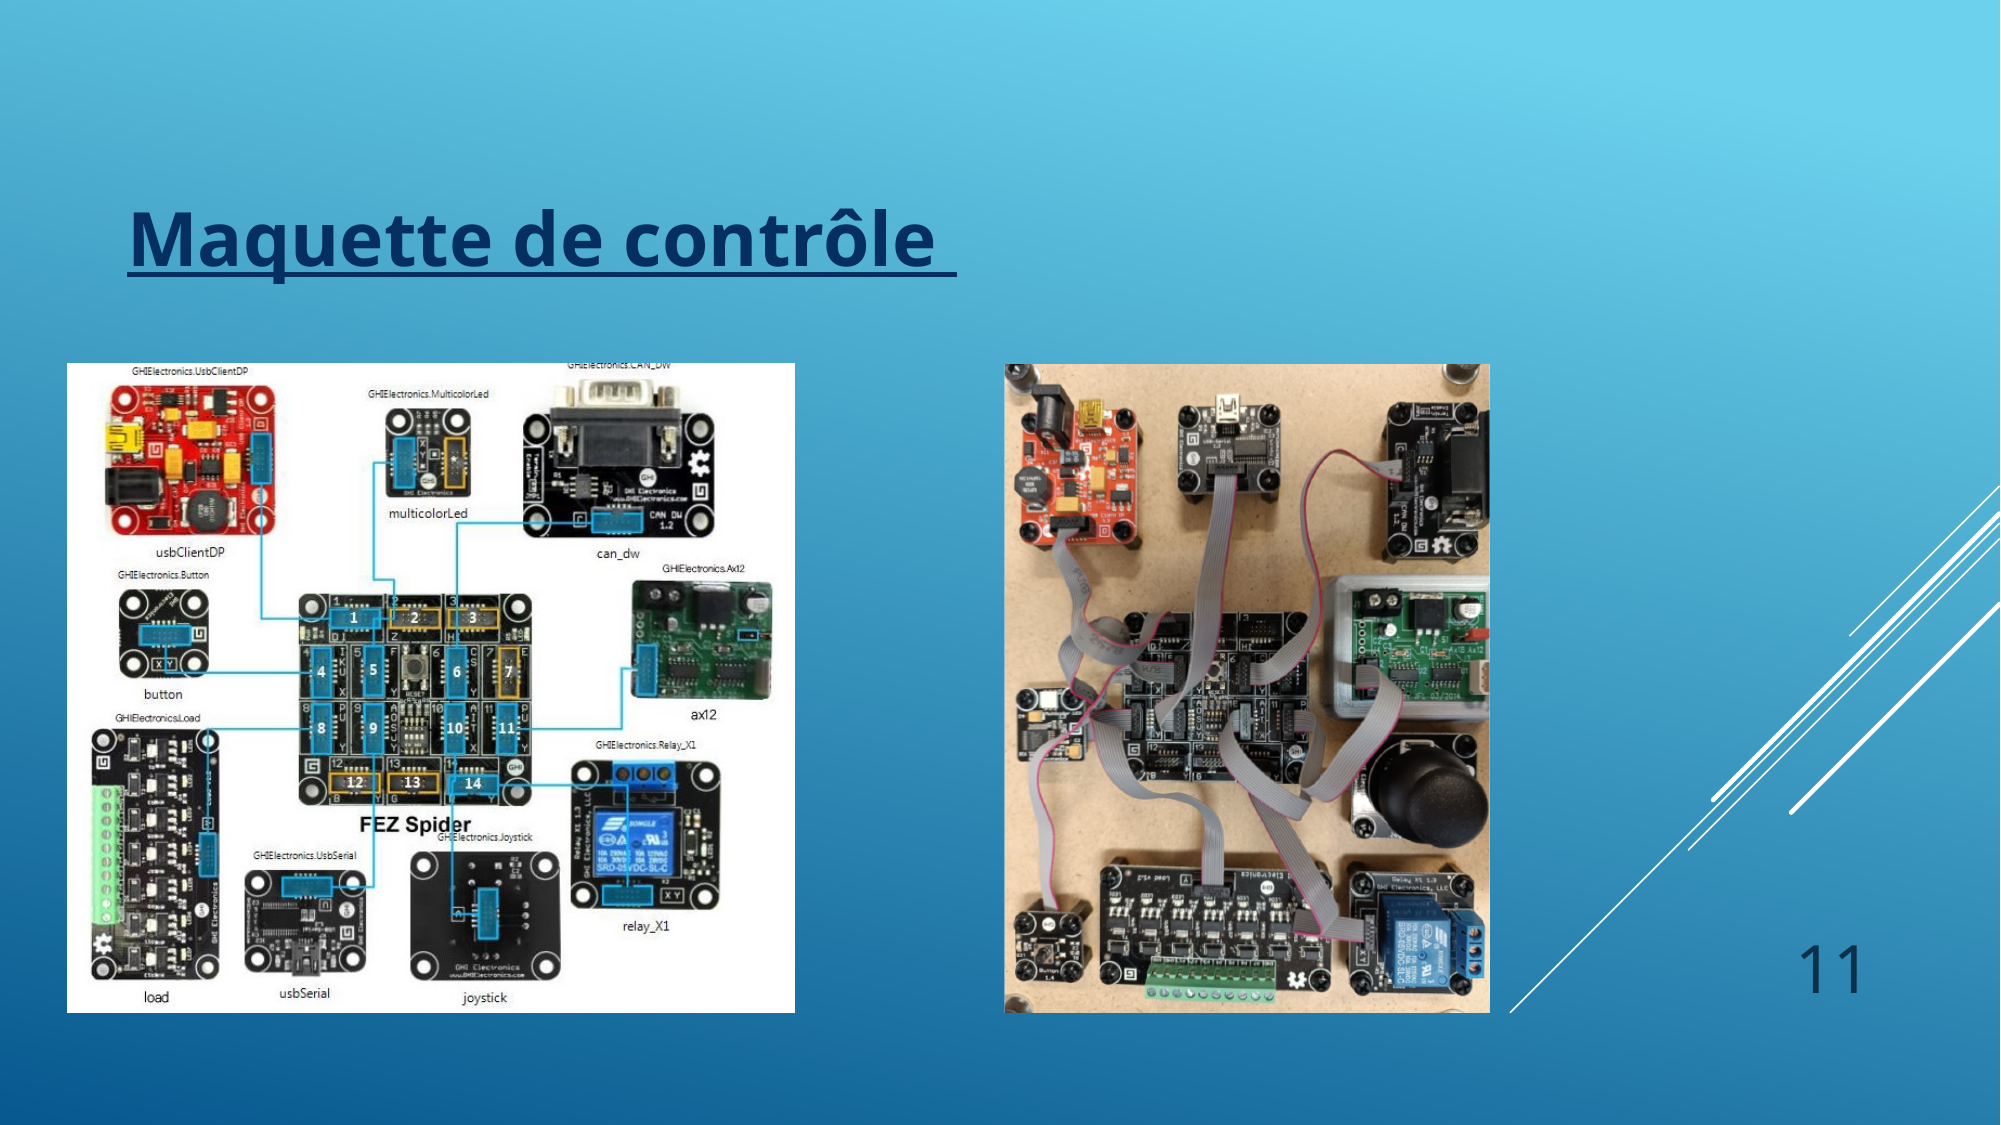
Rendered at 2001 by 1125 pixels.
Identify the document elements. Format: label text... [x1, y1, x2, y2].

picture [922, 364, 1572, 1013]
title Maquette de contrôle [112, 112, 1513, 360]
picture [67, 363, 795, 1013]
slide_number 11 [1700, 915, 1888, 1025]
